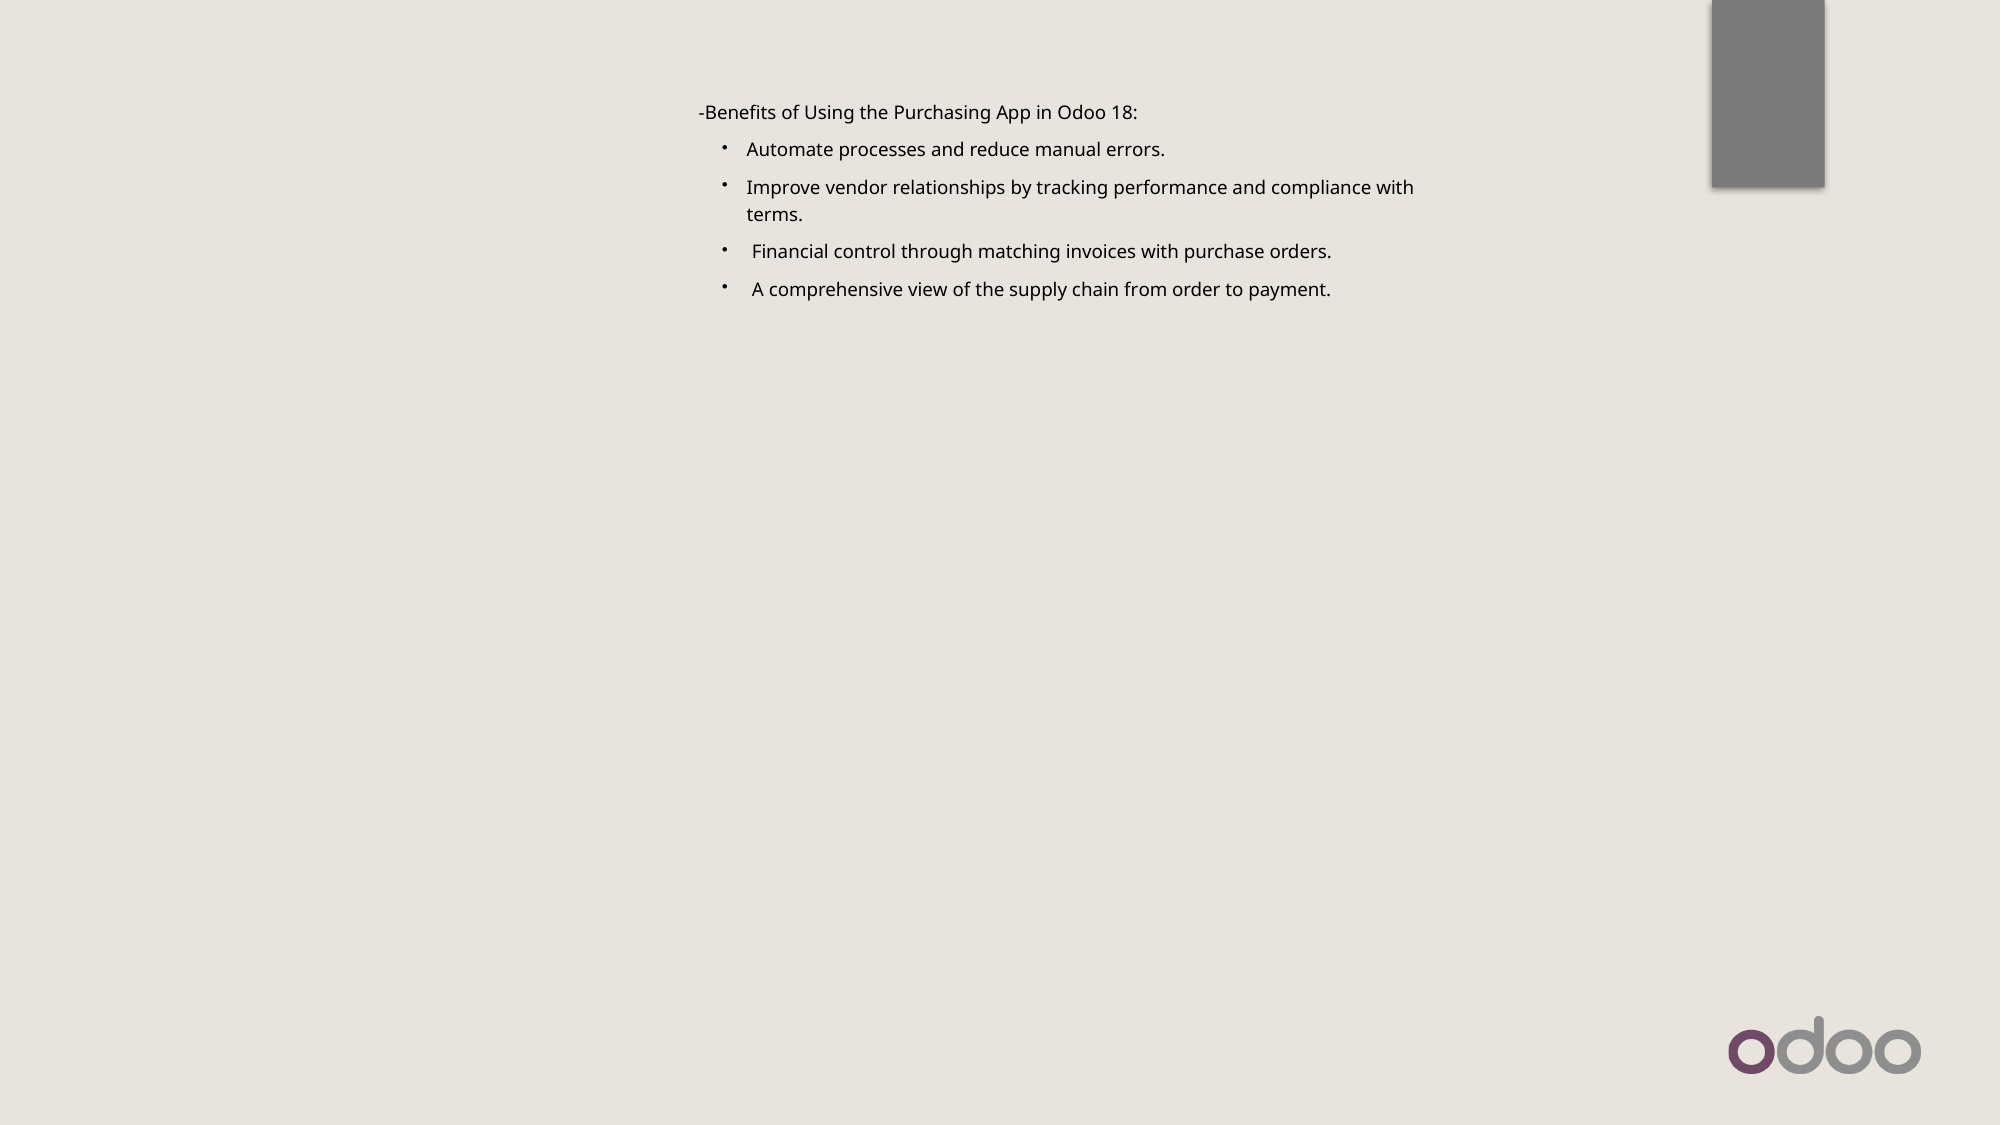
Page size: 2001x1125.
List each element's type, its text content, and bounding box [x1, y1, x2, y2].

text_box -Benefits of Using the Purchasing App in Odoo 18: Automate processes and reduce manual errors. Improve vendor relationships by tracking performance and compliance with terms. Financial control through matching invoices with purchase orders. A comprehensive view of the supply chain from order to payment. [697, 100, 1517, 300]
picture [1728, 1016, 1921, 1074]
